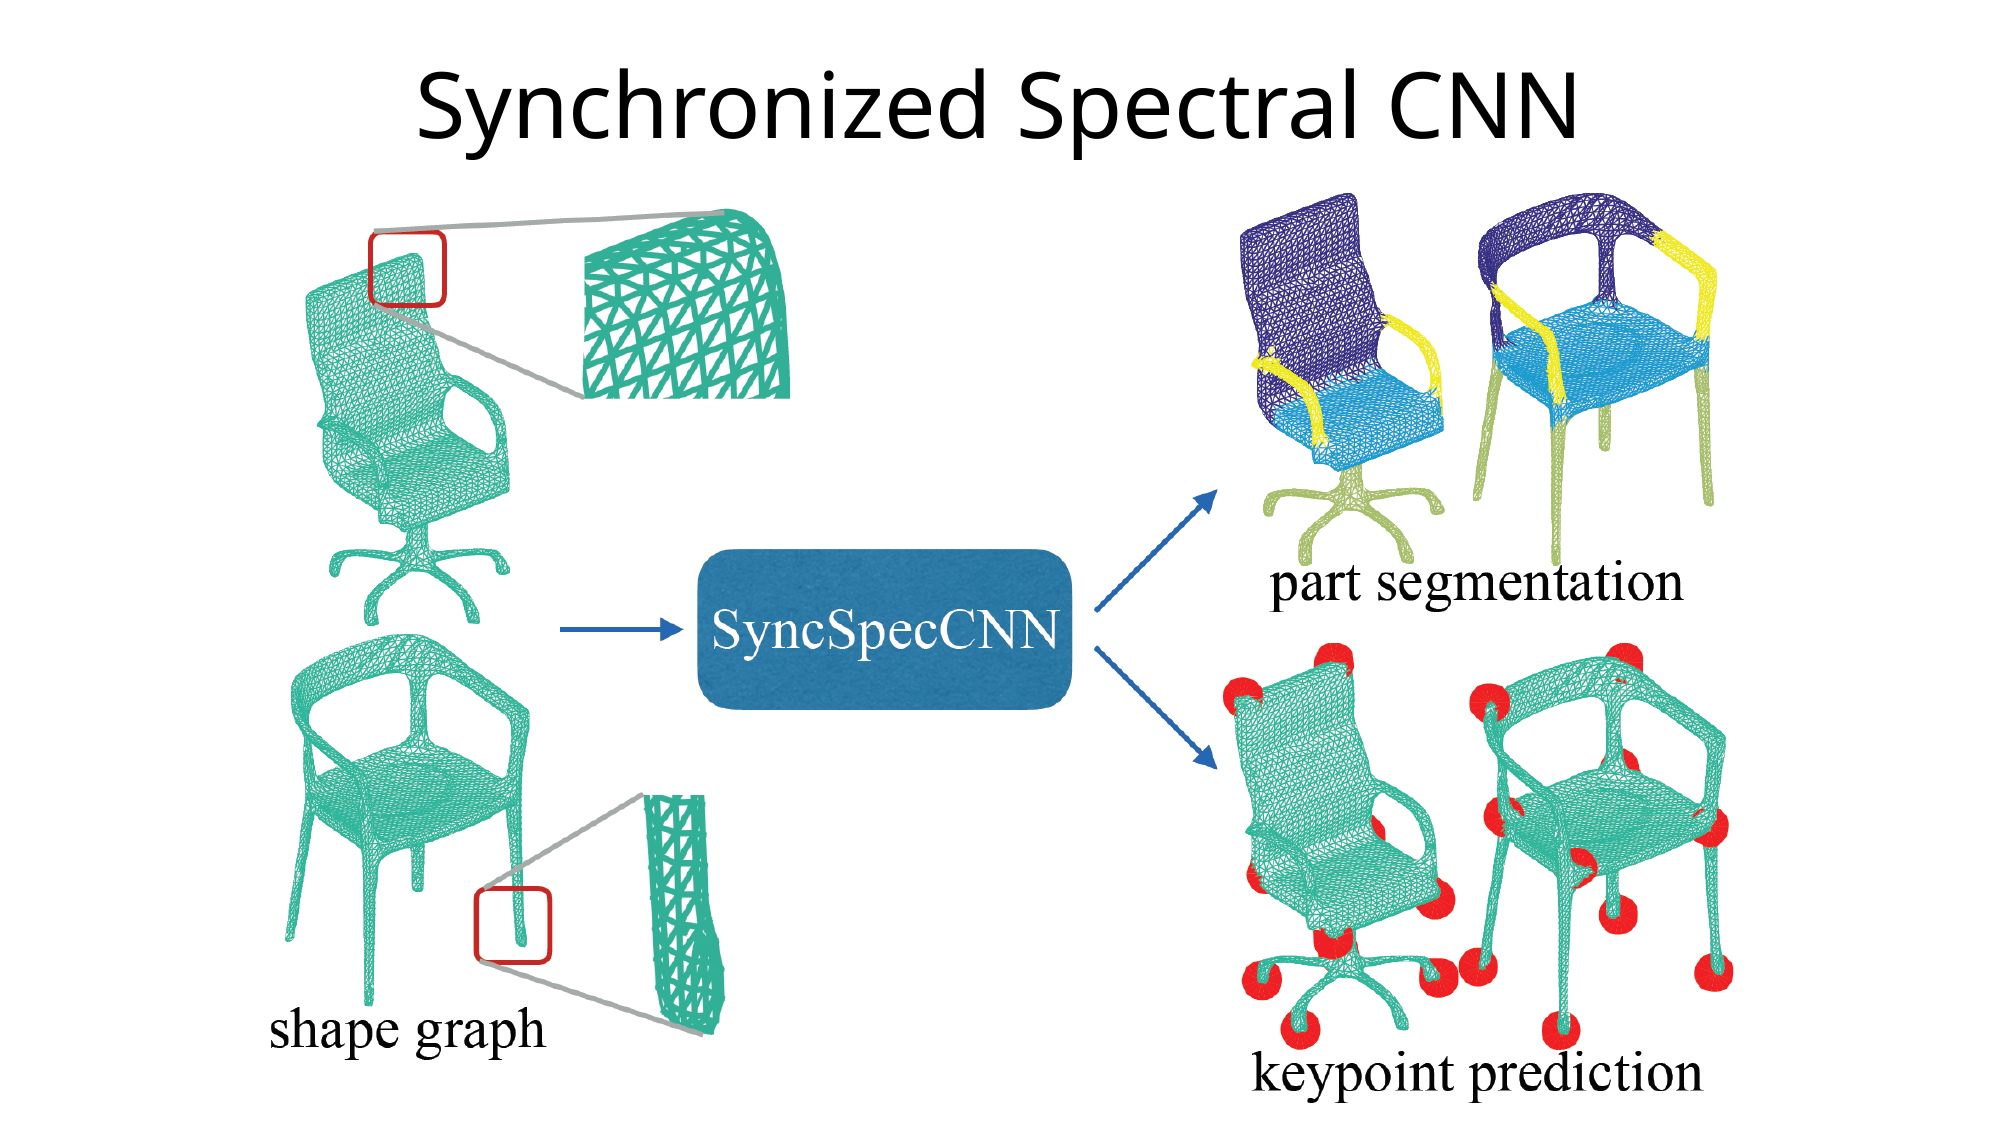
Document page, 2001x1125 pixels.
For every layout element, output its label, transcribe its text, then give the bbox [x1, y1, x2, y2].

title Synchronized Spectral CNN [137, 0, 1863, 218]
picture [231, 173, 1769, 1125]
